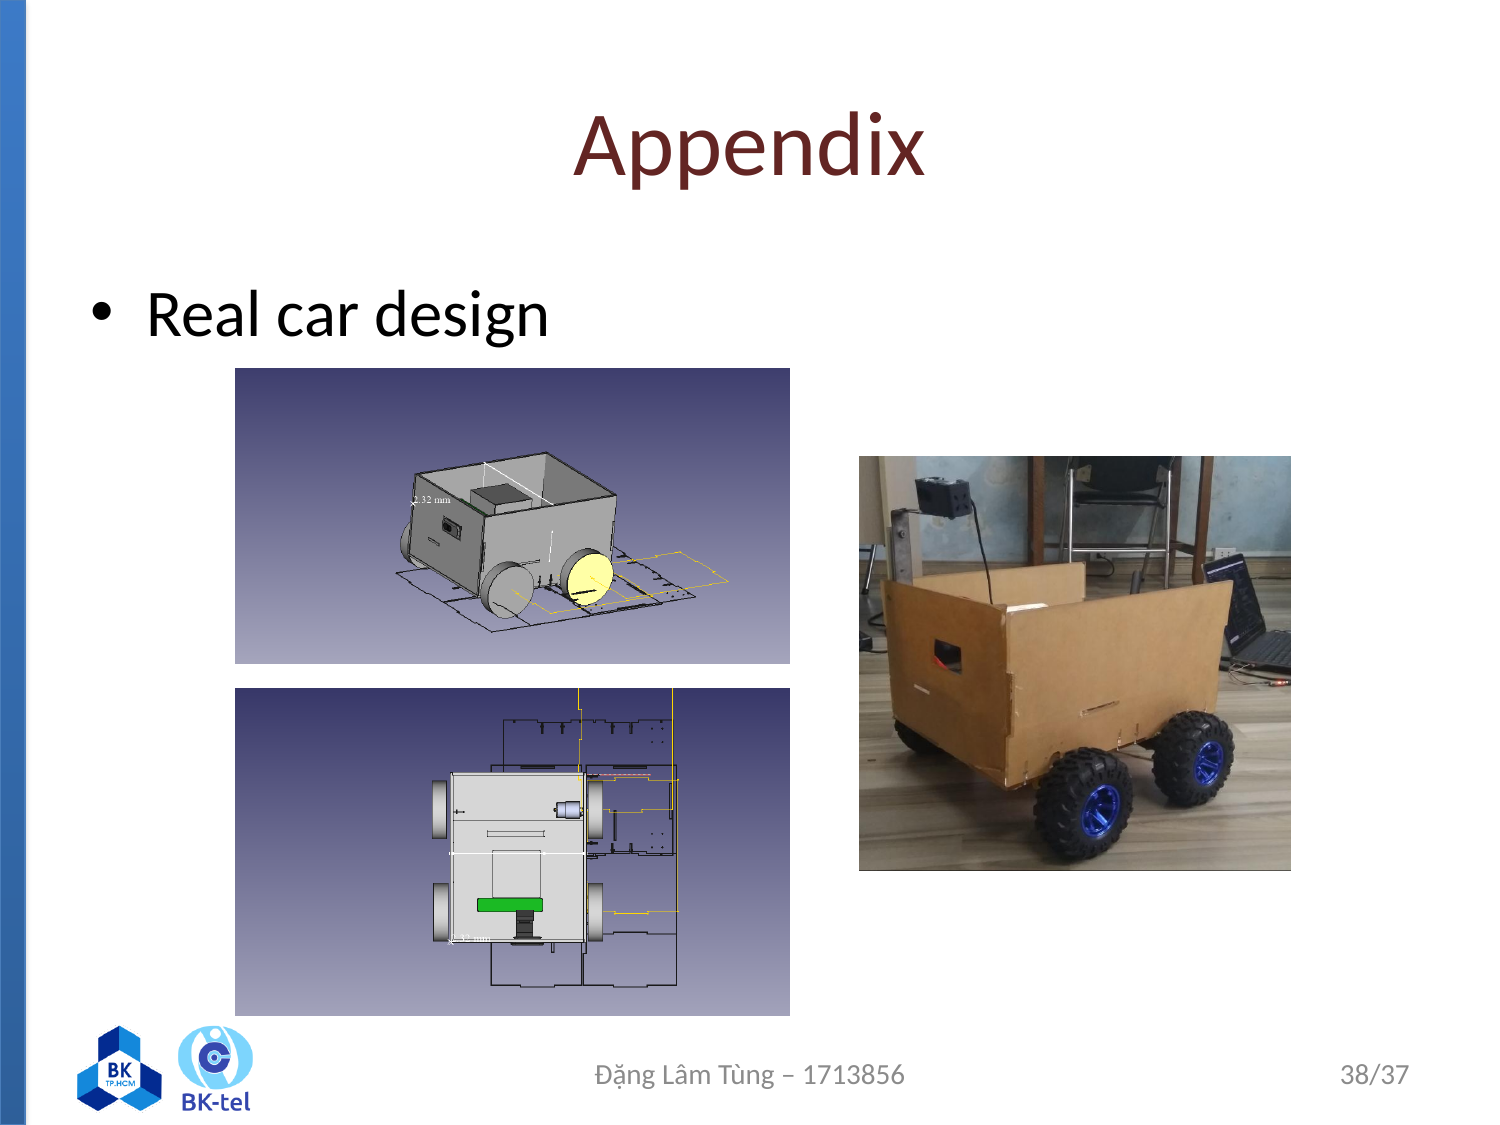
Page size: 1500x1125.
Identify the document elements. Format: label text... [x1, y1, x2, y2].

picture [859, 456, 1291, 872]
list Real car design [75, 262, 1425, 1005]
picture [75, 1023, 163, 1113]
picture [235, 368, 790, 665]
picture [174, 1024, 257, 1113]
slide_number 38/37 [1074, 1042, 1425, 1103]
footer Đặng Lâm Tùng – 1713856 [512, 1042, 988, 1103]
title Appendix [75, 45, 1425, 233]
picture [235, 687, 790, 1016]
